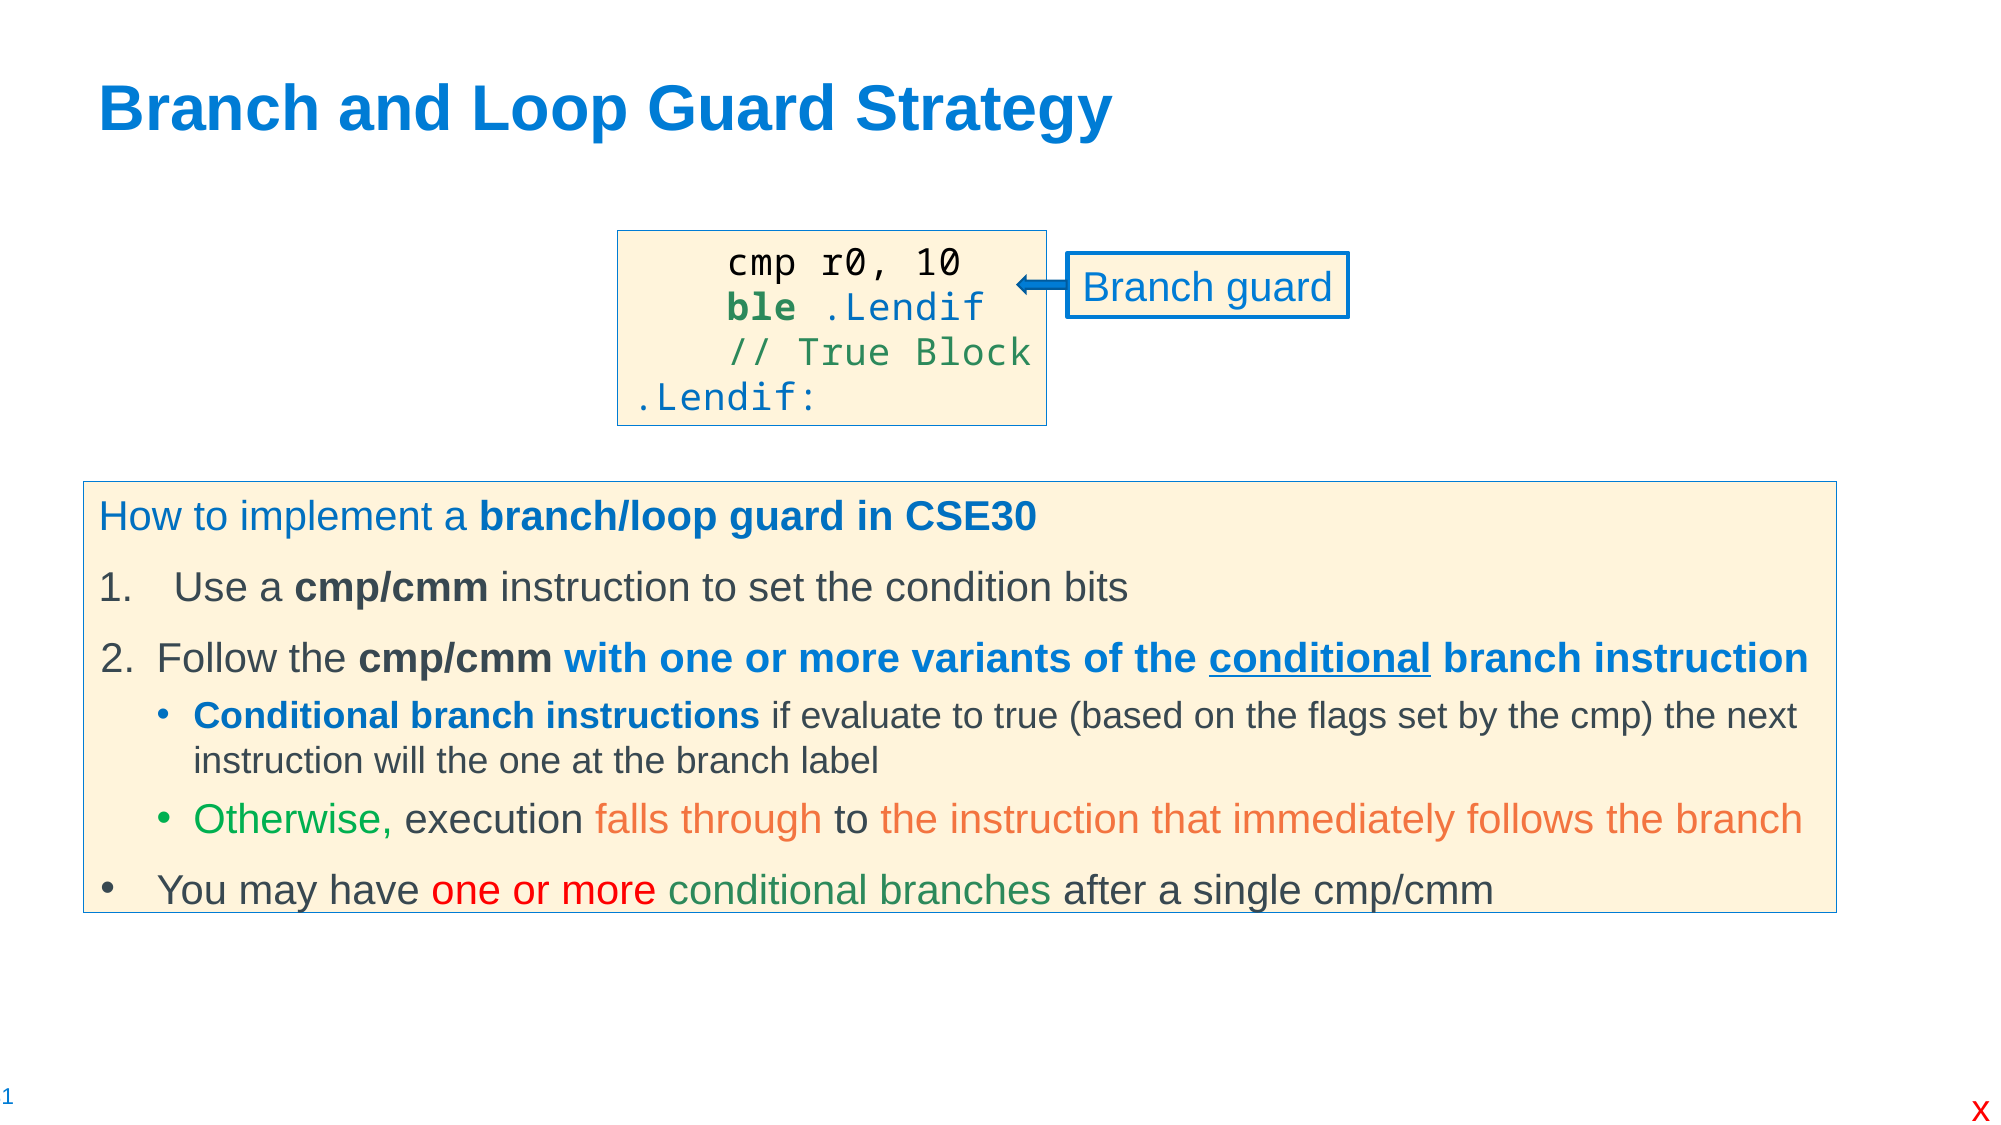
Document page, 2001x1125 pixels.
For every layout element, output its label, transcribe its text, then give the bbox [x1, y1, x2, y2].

text_box x [1956, 1076, 2000, 1125]
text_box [1017, 252, 1350, 319]
text_box cmp r0, 10 ble .Lendif // True Block .Lendif: [617, 230, 1047, 426]
title Branch and Loop Guard Strategy [83, 34, 1897, 153]
list How to implement a branch/loop guard in CSE30 Use a cmp/cmm instruction to set the condition bits Follow the cmp/cmm with one or more variants of the conditional branch instruction Conditional branch instructions if evaluate to true (based on the flags set by the cmp) the next instruction will the one at the branch label Otherwise, execution falls through to the instruction that immediately follows the branch You may have one or more conditional branches after a single cmp/cmm [83, 481, 1837, 913]
